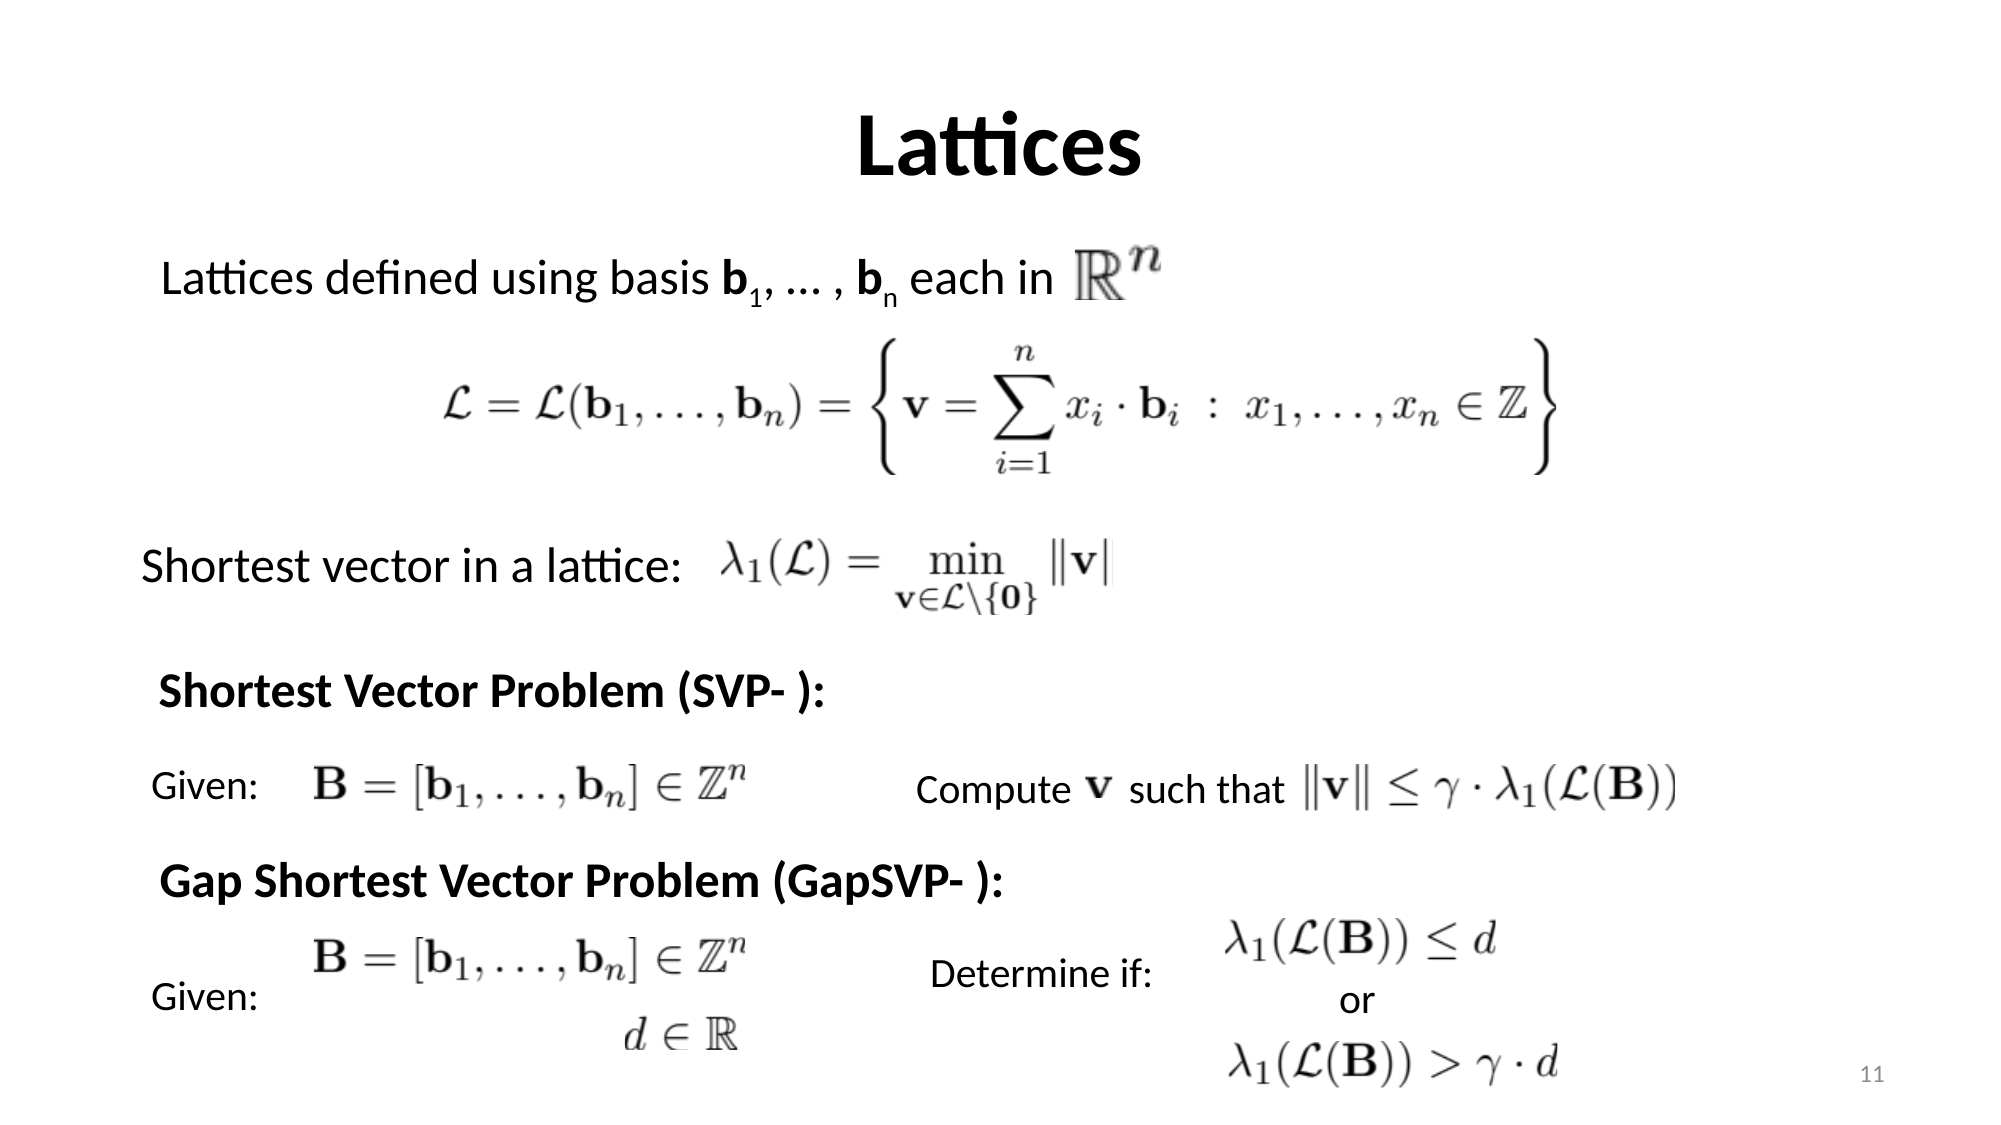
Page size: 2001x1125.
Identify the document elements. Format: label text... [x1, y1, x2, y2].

text_box Shortest vector in a lattice: [126, 524, 699, 600]
picture [624, 1014, 738, 1051]
text_box Lattices defined using basis b1, … , bn each in [146, 237, 1082, 321]
text_box Compute such that [901, 754, 1311, 820]
picture [1085, 776, 1113, 798]
picture [443, 337, 1557, 476]
picture [1228, 1041, 1558, 1088]
text_box Determine if: [915, 938, 1169, 1004]
picture [1303, 764, 1676, 811]
text_box Given: [136, 961, 275, 1027]
picture [313, 937, 746, 984]
slide_number 11 [1433, 1042, 1900, 1103]
text_box Given: [136, 750, 275, 815]
picture [1074, 243, 1162, 301]
text_box or [1324, 974, 1391, 1030]
title Lattices [99, 45, 1900, 233]
picture [1224, 918, 1496, 965]
picture [720, 537, 1113, 615]
picture [313, 764, 746, 811]
